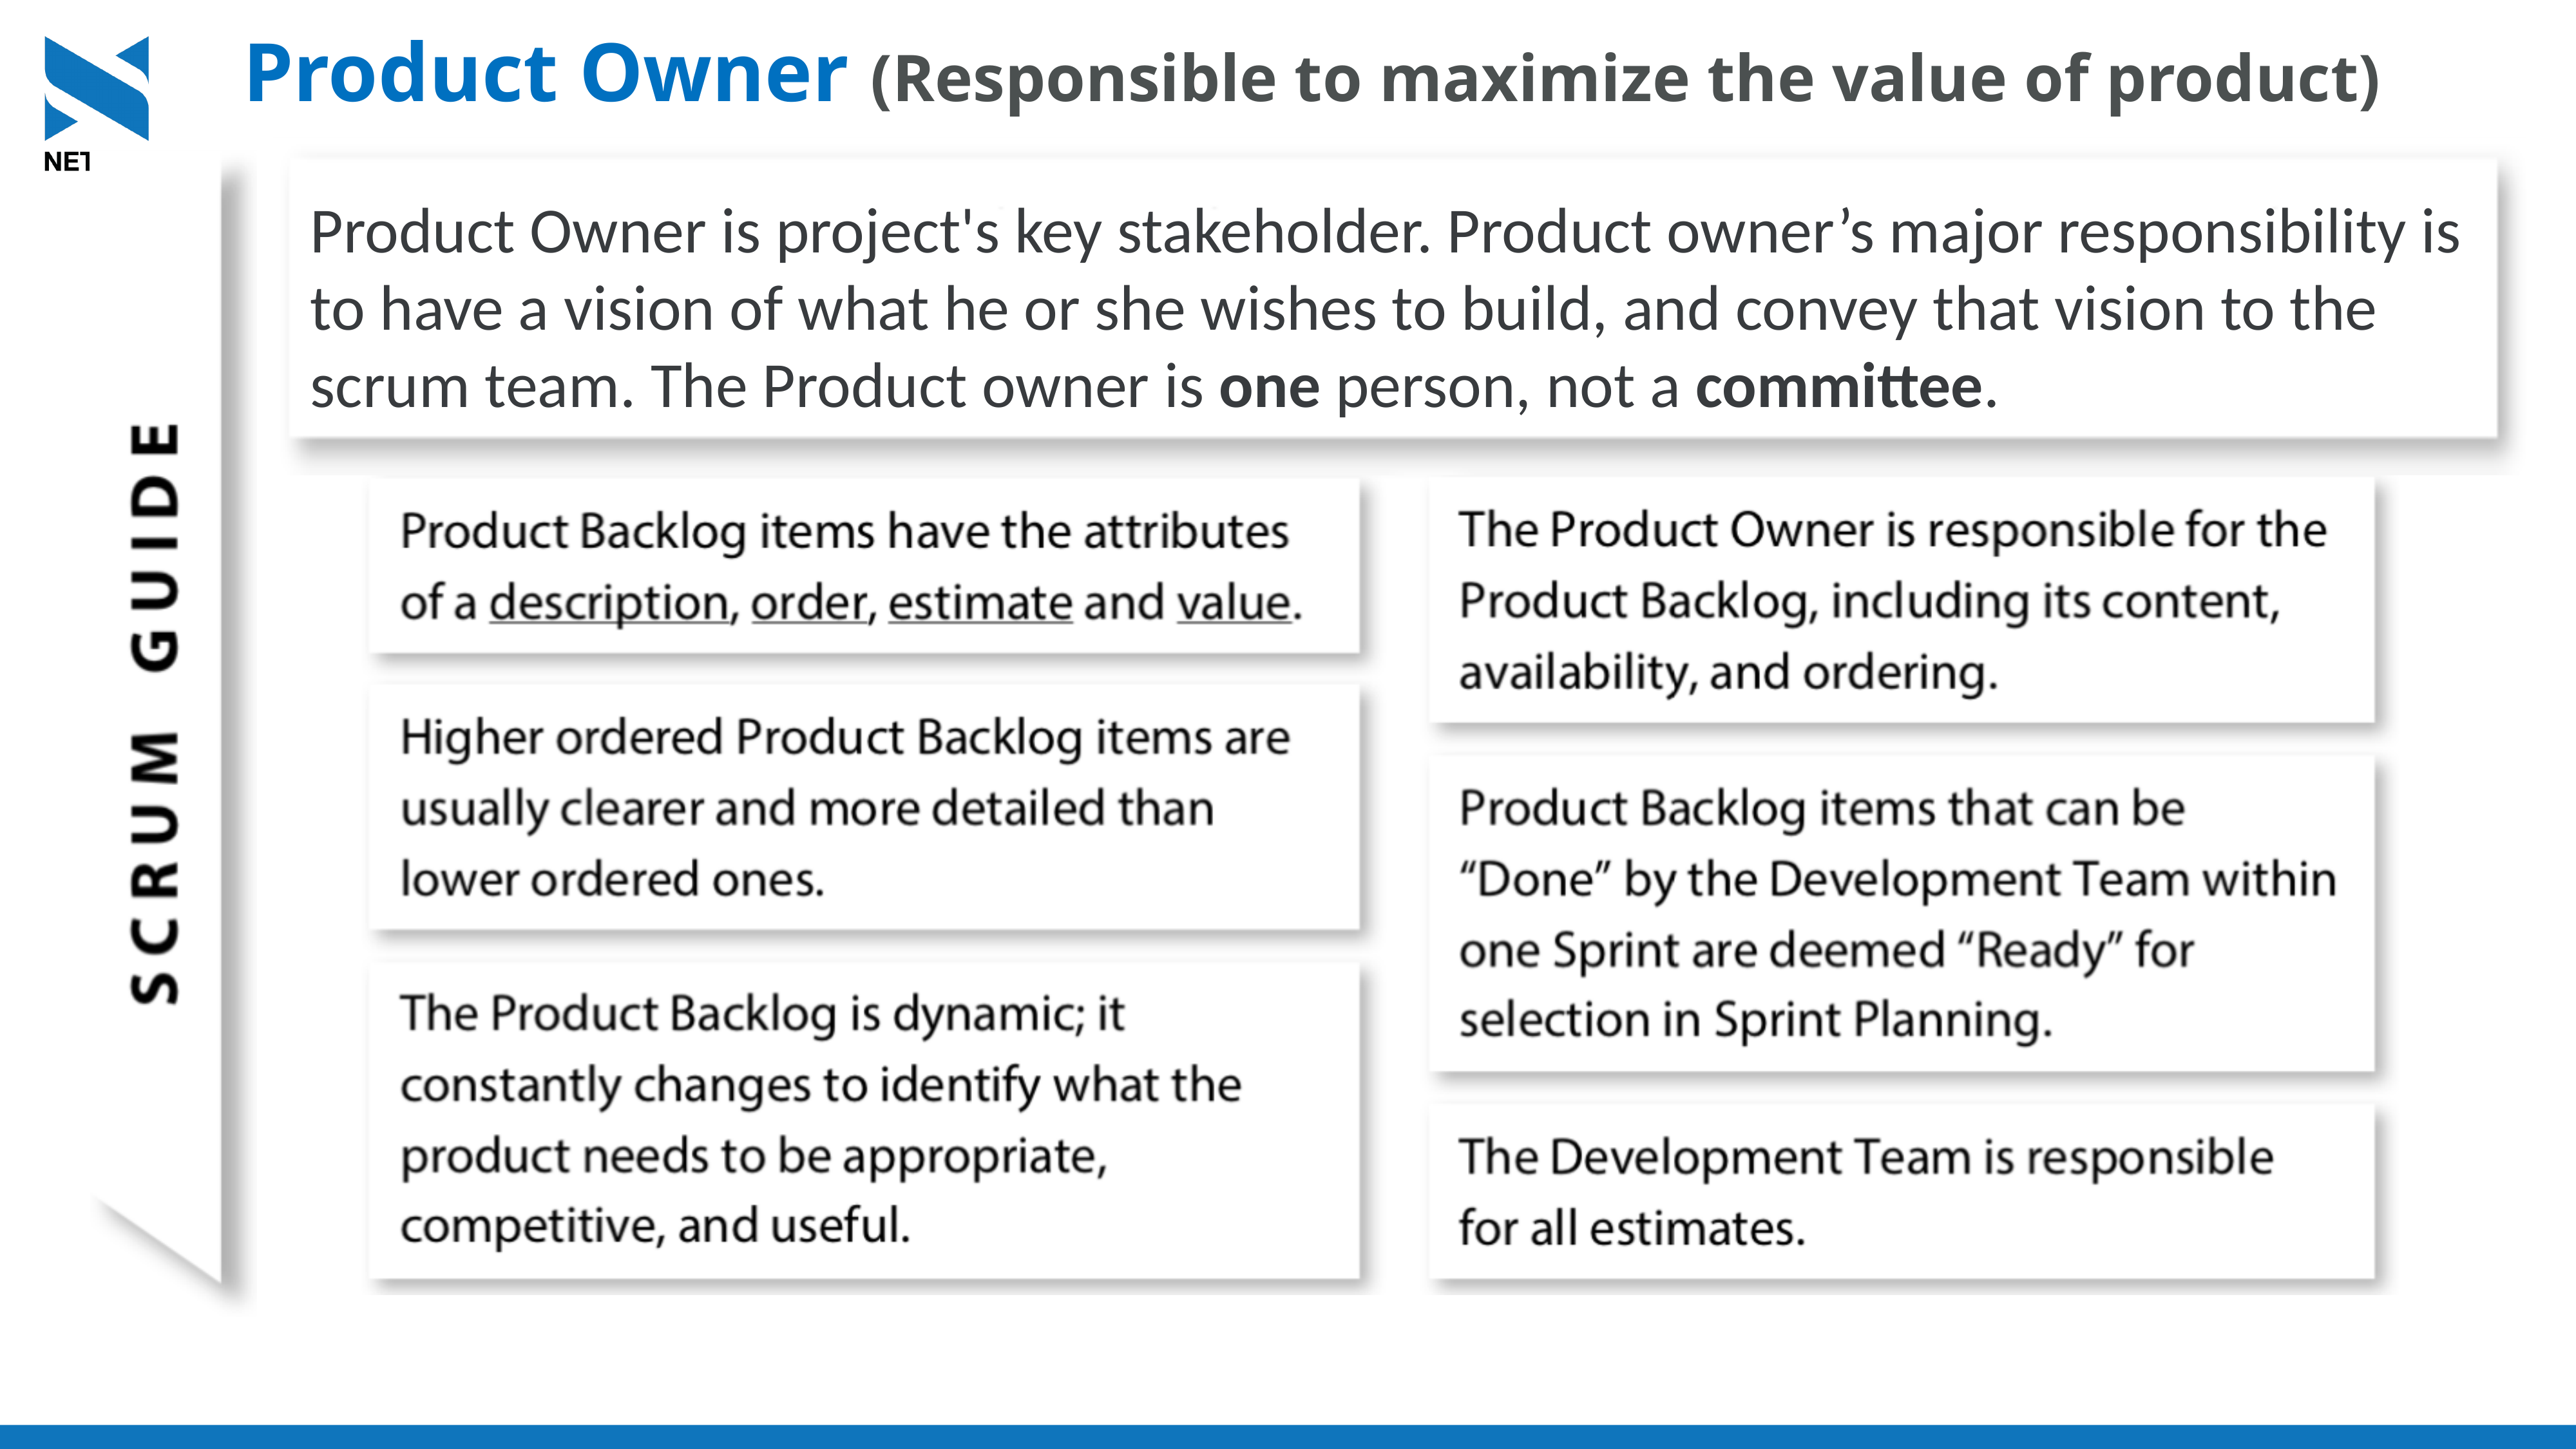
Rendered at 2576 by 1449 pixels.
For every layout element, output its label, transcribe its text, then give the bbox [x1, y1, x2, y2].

picture [40, 32, 258, 1318]
text_box Product Owner (Responsible to maximize the value of product) [233, 1, 2456, 150]
picture [273, 137, 2527, 475]
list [342, 482, 2399, 1295]
